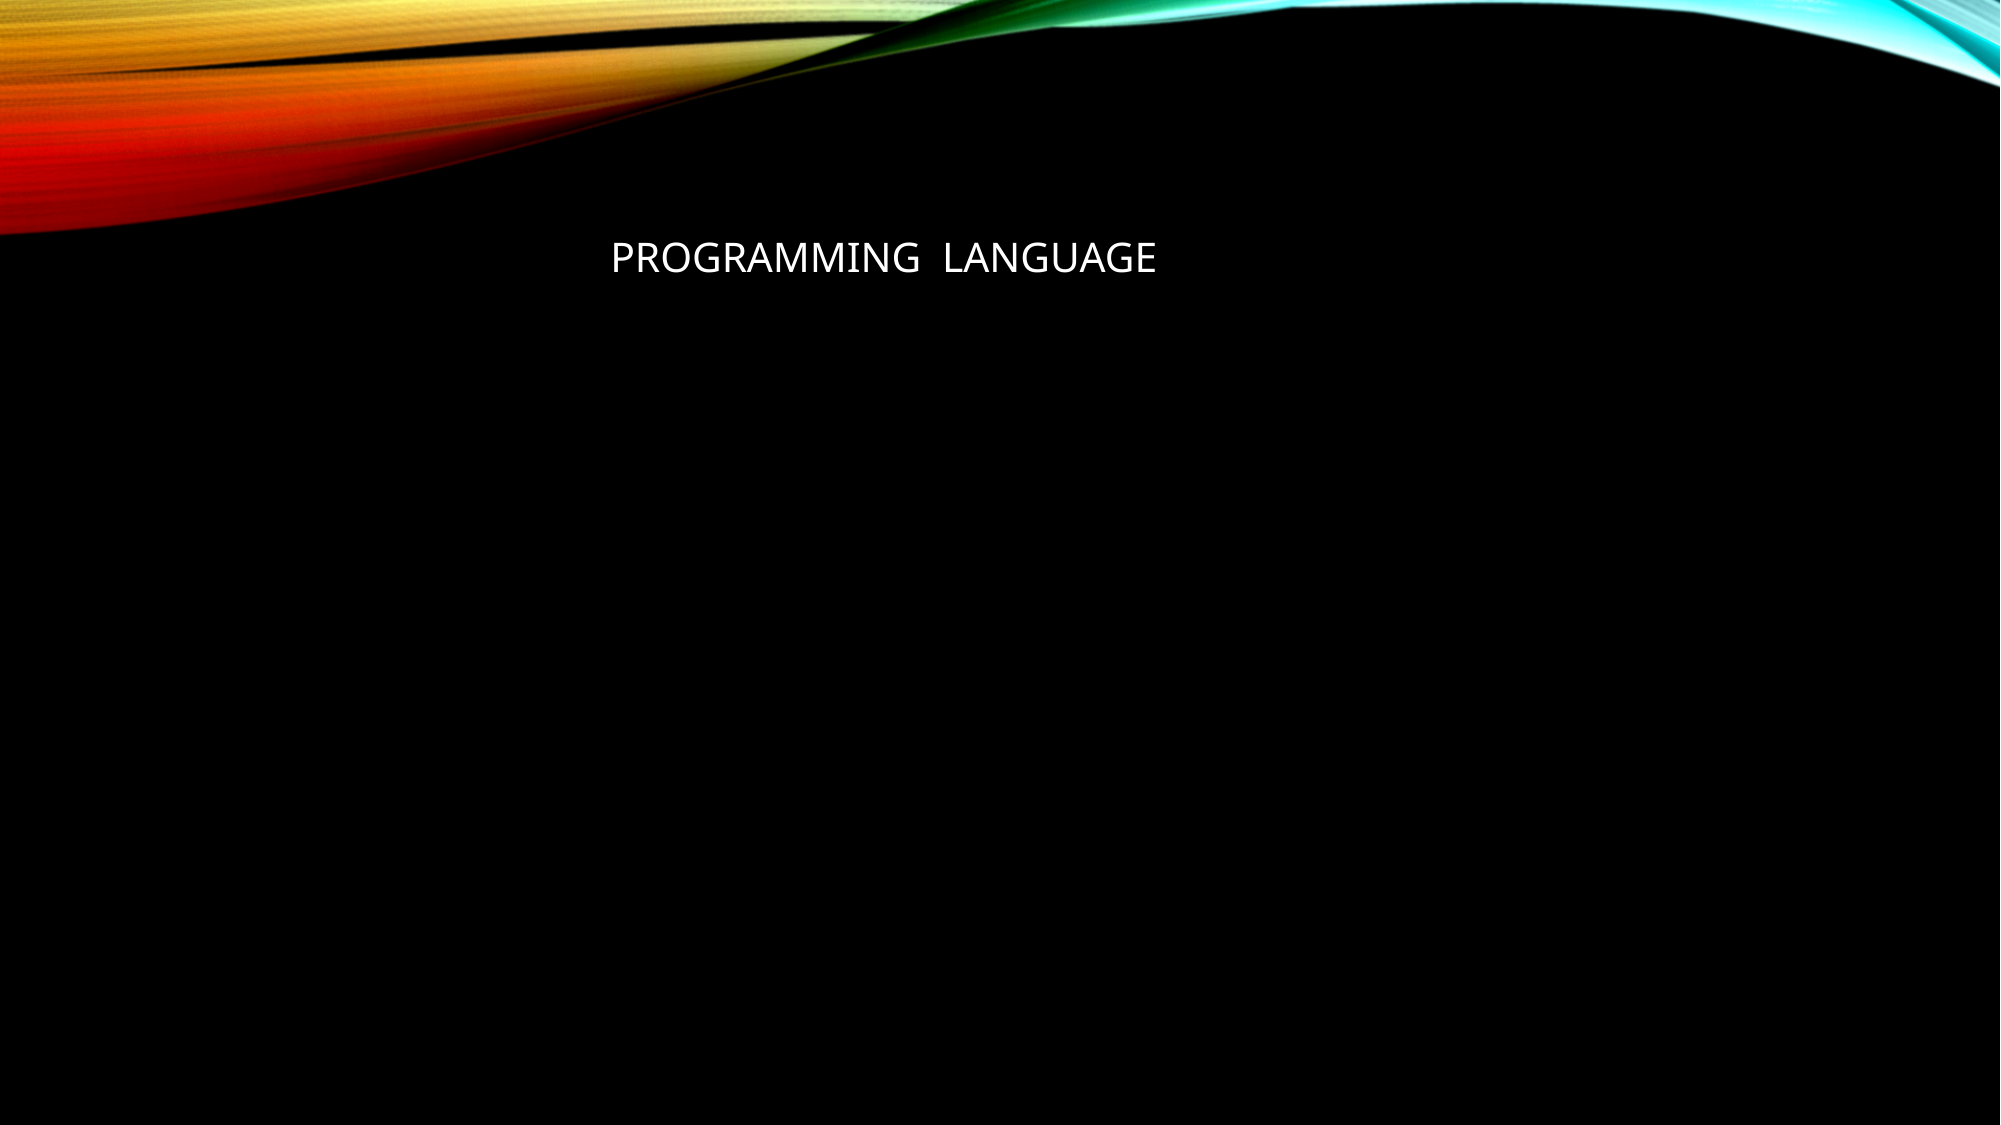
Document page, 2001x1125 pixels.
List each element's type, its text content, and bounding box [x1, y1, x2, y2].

title ProgramminG LANGUAGE [20, 228, 1173, 339]
picture [0, 0, 2000, 237]
